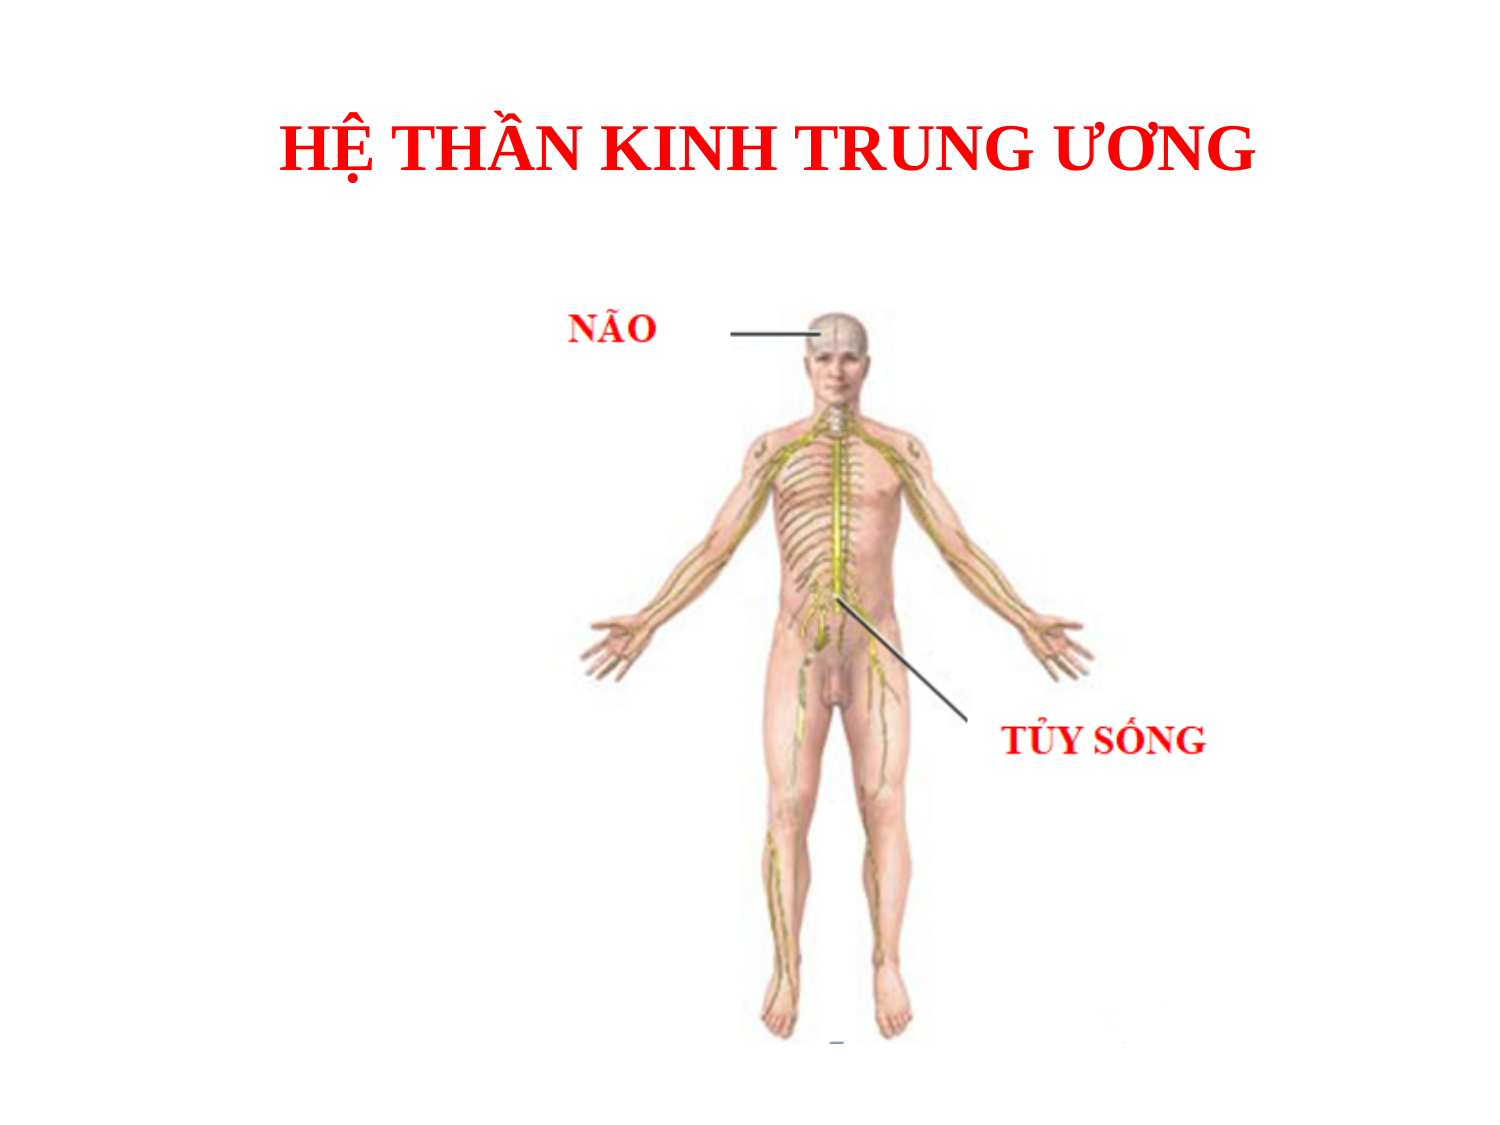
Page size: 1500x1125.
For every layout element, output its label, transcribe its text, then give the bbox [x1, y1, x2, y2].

title HỆ THẦN KINH TRUNG ƯƠNG [187, 112, 1351, 176]
picture [412, 306, 1263, 1045]
